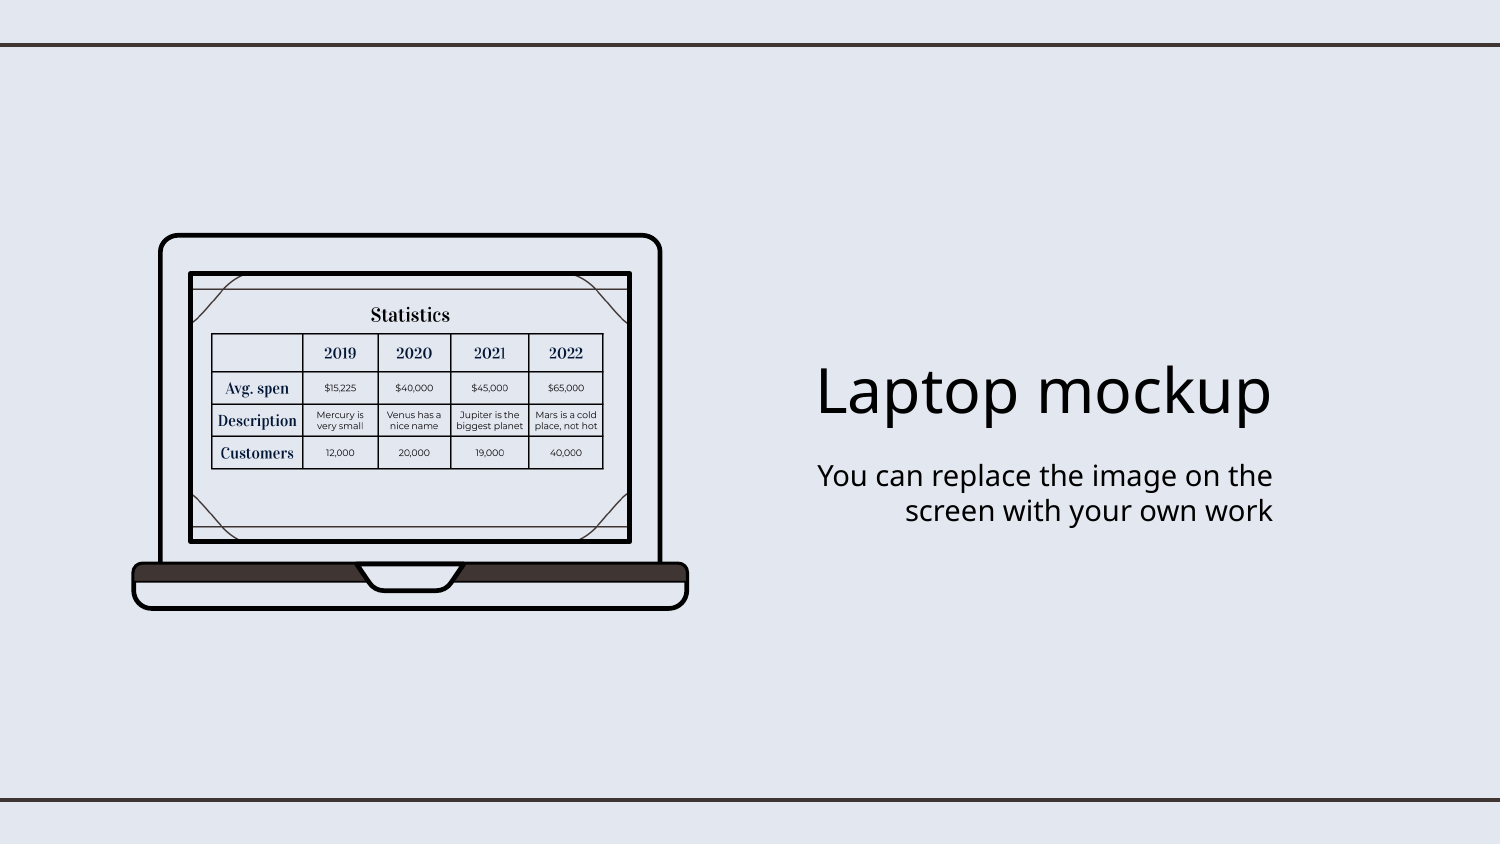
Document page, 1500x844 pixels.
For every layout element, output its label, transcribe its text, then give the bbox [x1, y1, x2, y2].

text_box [133, 234, 688, 609]
title Laptop mockup [736, 335, 1289, 440]
subtitle You can replace the image on the screen with your own work [796, 442, 1289, 534]
picture [192, 275, 628, 540]
